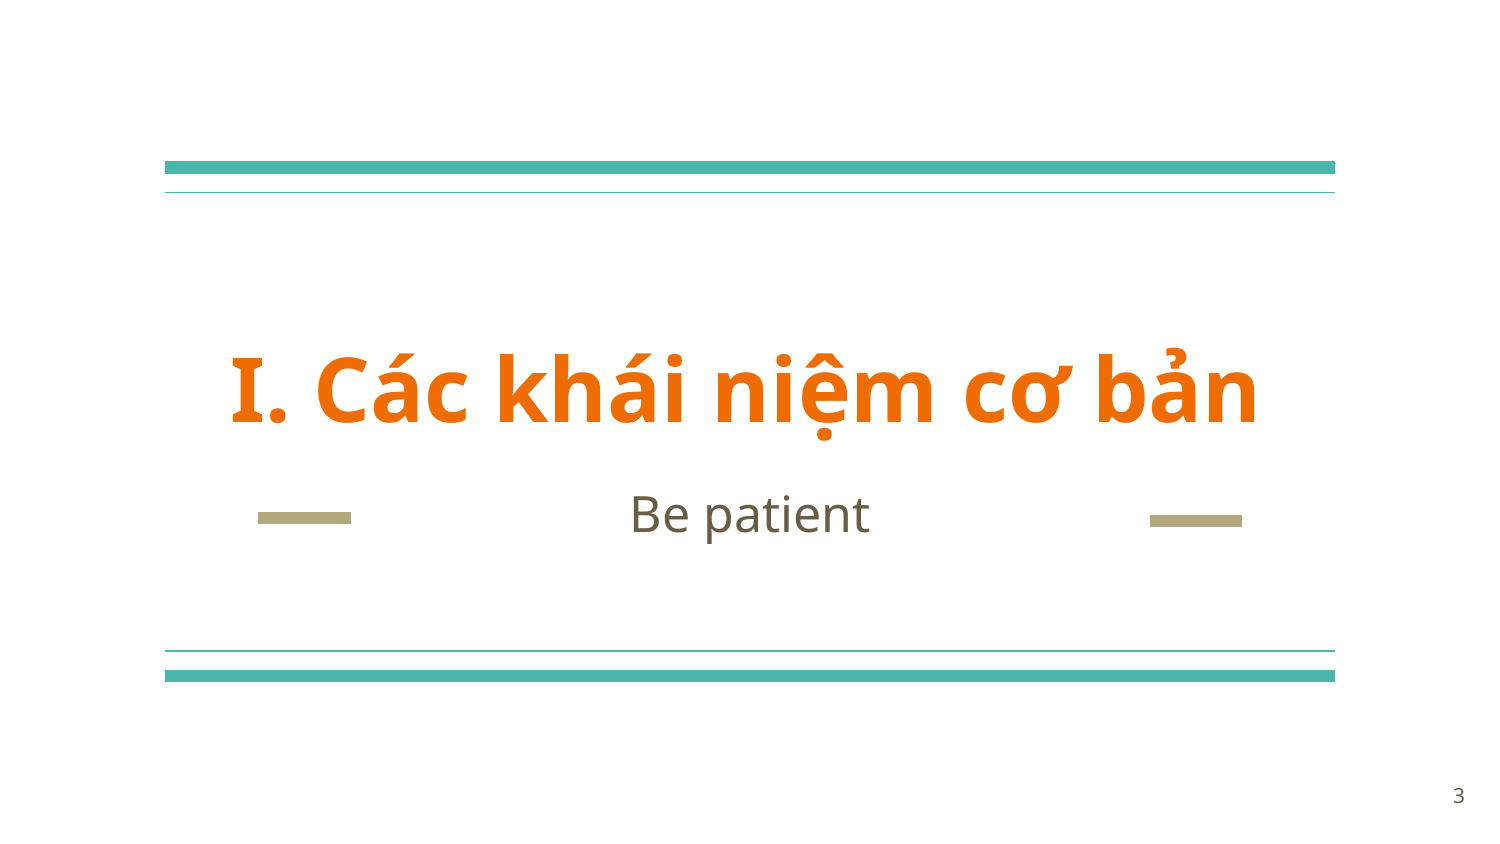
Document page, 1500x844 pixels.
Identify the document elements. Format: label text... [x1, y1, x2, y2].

slide_number ‹#› [1389, 764, 1480, 830]
title Các khái niệm cơ bản [164, 287, 1336, 456]
subtitle Be patient [350, 467, 1150, 598]
